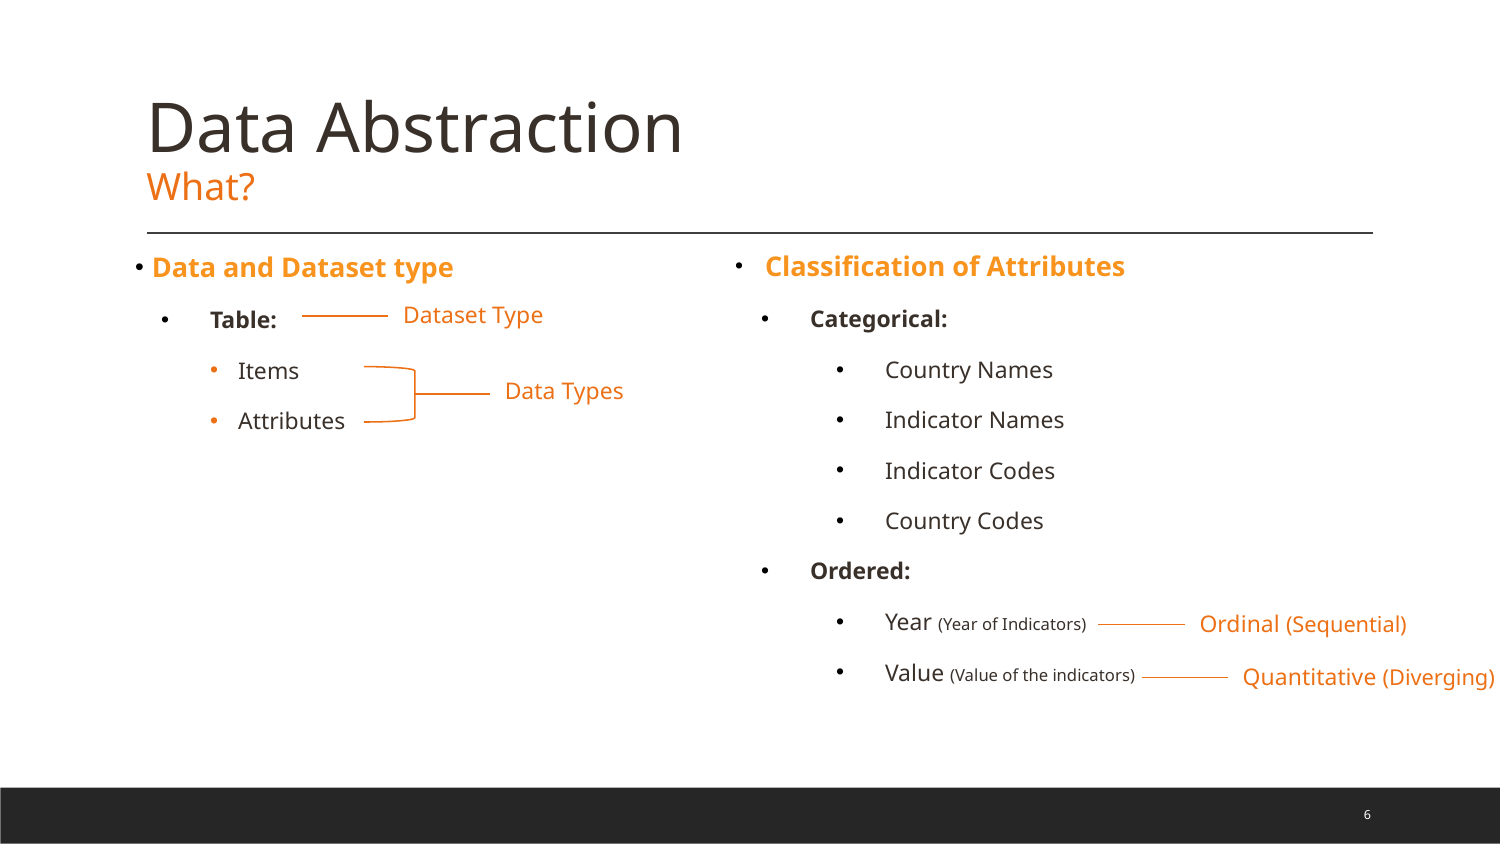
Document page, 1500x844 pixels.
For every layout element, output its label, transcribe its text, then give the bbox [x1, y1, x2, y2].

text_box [301, 293, 634, 337]
slide_number 6 [1352, 793, 1449, 839]
text_box Classification of Attributes Categorical: Country Names Indicator Names Indicator Codes Country Codes Ordered: Year (Year of Indicators) Value (Value of the indicators) [735, 244, 1330, 793]
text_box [1098, 601, 1431, 645]
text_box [1141, 654, 1500, 699]
title Data Abstraction What? [135, 35, 1373, 214]
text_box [363, 366, 736, 423]
list Data and Dataset type Table: Items Attributes [135, 244, 730, 794]
